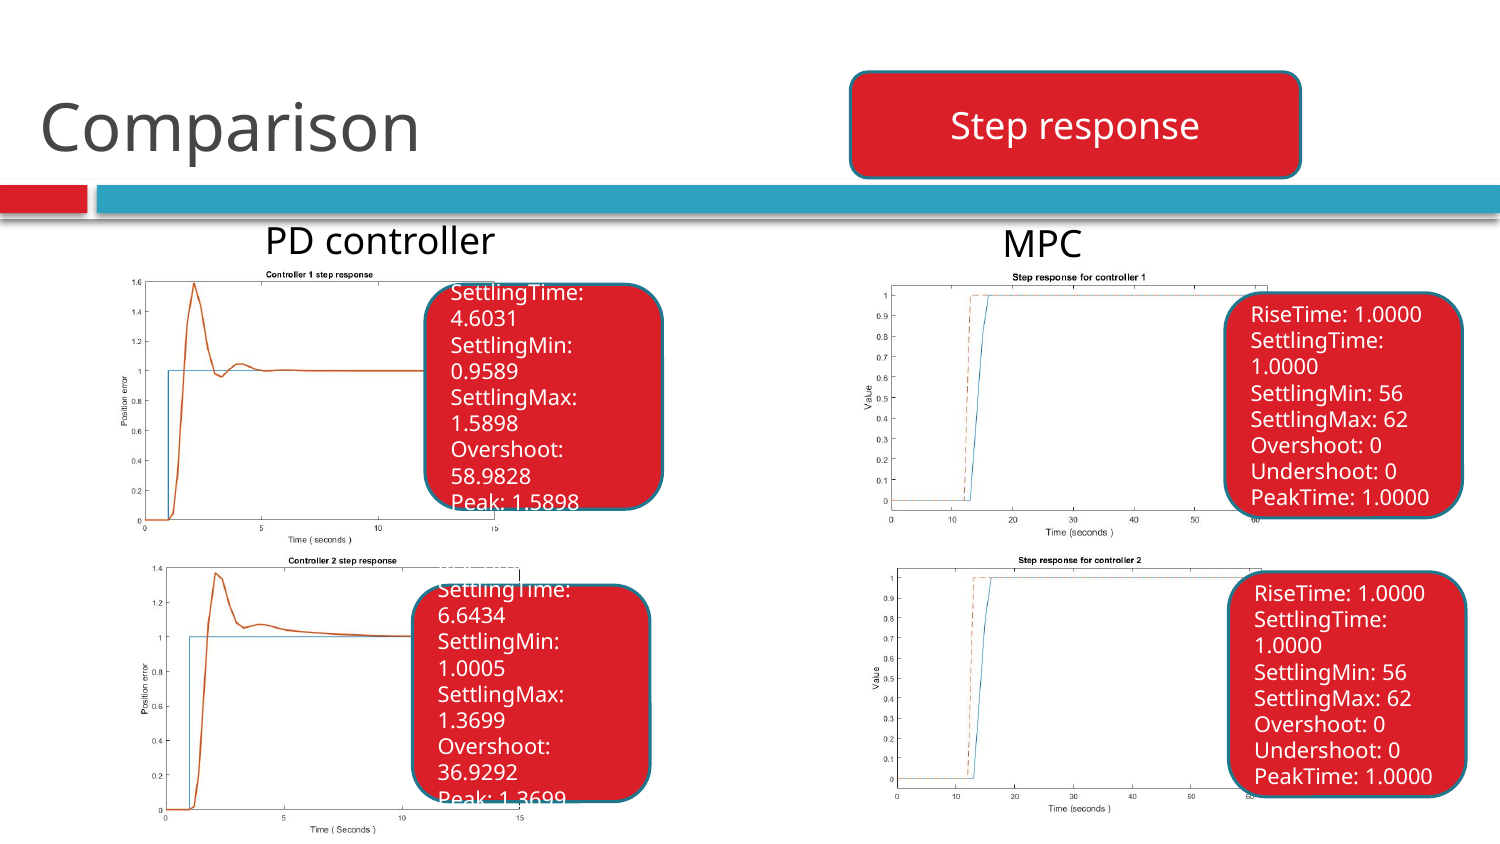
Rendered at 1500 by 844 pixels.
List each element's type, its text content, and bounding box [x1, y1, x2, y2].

text_box RiseTime: 1.0000 SettlingTime: 1.0000 SettlingMin: 56 SettlingMax: 62 Overshoot: 0 Undershoot: 0 PeakTime: 1.0000 [1301, 570, 1468, 799]
text_box MPC [987, 212, 1250, 258]
picture [825, 259, 1326, 844]
text_box PD controller [249, 209, 513, 258]
text_box RiseTime: 0.3915 SettlingTime: 4.6031 SettlingMin: 0.9589 SettlingMax: 1.5898 Overshoot: 58.9828 Peak: 1.5898 Peacetime: 2.1000 [542, 282, 665, 511]
text_box Step response [848, 70, 1303, 180]
title Comparison [24, 0, 1350, 172]
text_box RiseTime: 1.0000 SettlingTime: 1.0000 SettlingMin: 56 SettlingMax: 62 Overshoot: 0 Undershoot: 0 PeakTime: 1.0000 [1330, 291, 1465, 520]
picture [85, 258, 563, 842]
text_box RiseTime: 0.4360 SettlingTime: 6.6434 SettlingMin: 1.0005 SettlingMax: 1.3699 Overshoot: 36.9292 Peak: 1.3699 PeakTime: 2.1000 [568, 583, 652, 804]
